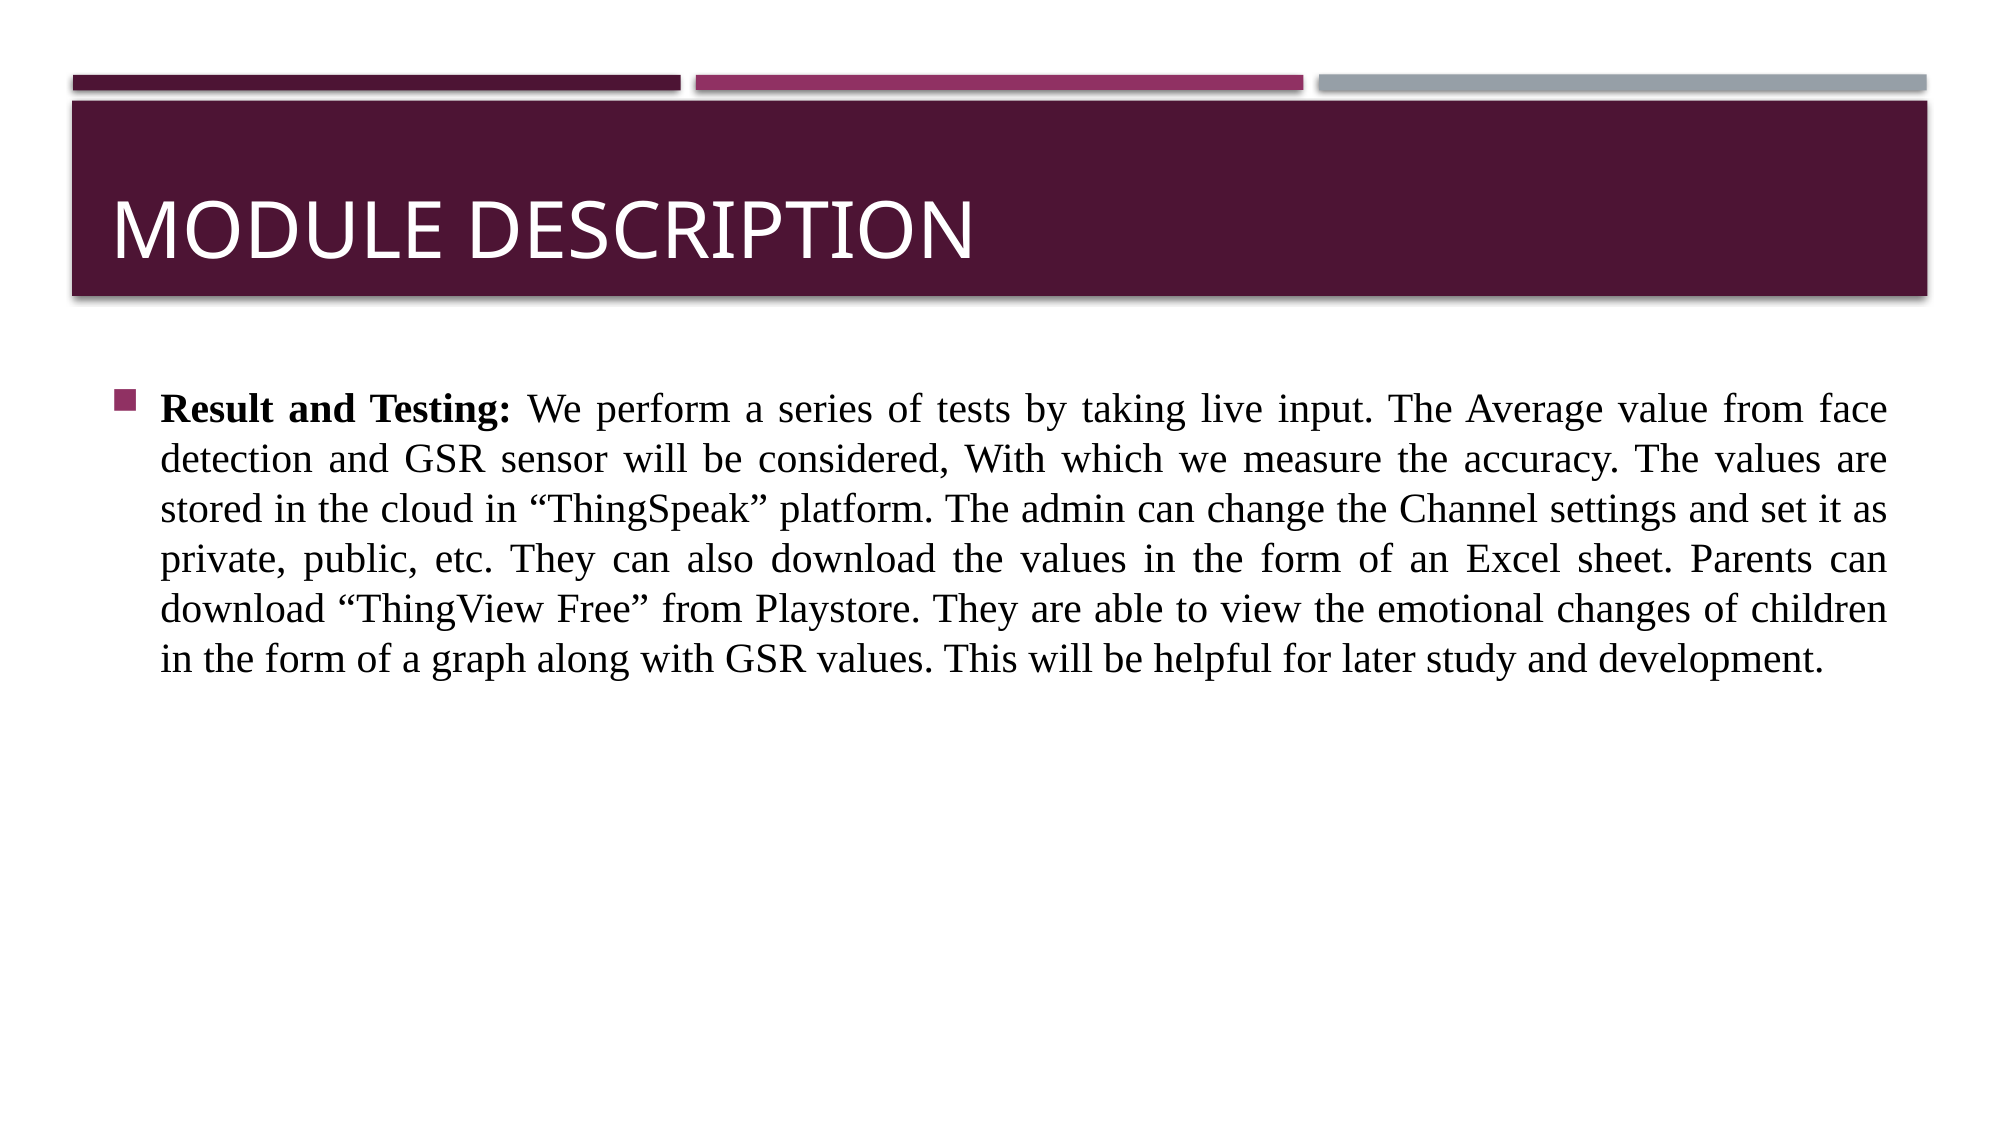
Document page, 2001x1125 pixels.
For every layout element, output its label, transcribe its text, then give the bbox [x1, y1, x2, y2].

title MODULE DESCRIPTION [95, 115, 1905, 282]
list Result and Testing: We perform a series of tests by taking live input. The Average value from face detection and GSR sensor will be considered, With which we measure the accuracy. The values are stored in the cloud in “ThingSpeak” platform. The admin can change the Channel settings and set it as private, public, etc. They can also download the values in the form of an Excel sheet. Parents can download “ThingView Free” from Playstore. They are able to view the emotional changes of children in the form of a graph along with GSR values. This will be helpful for later study and development. [95, 357, 1905, 775]
